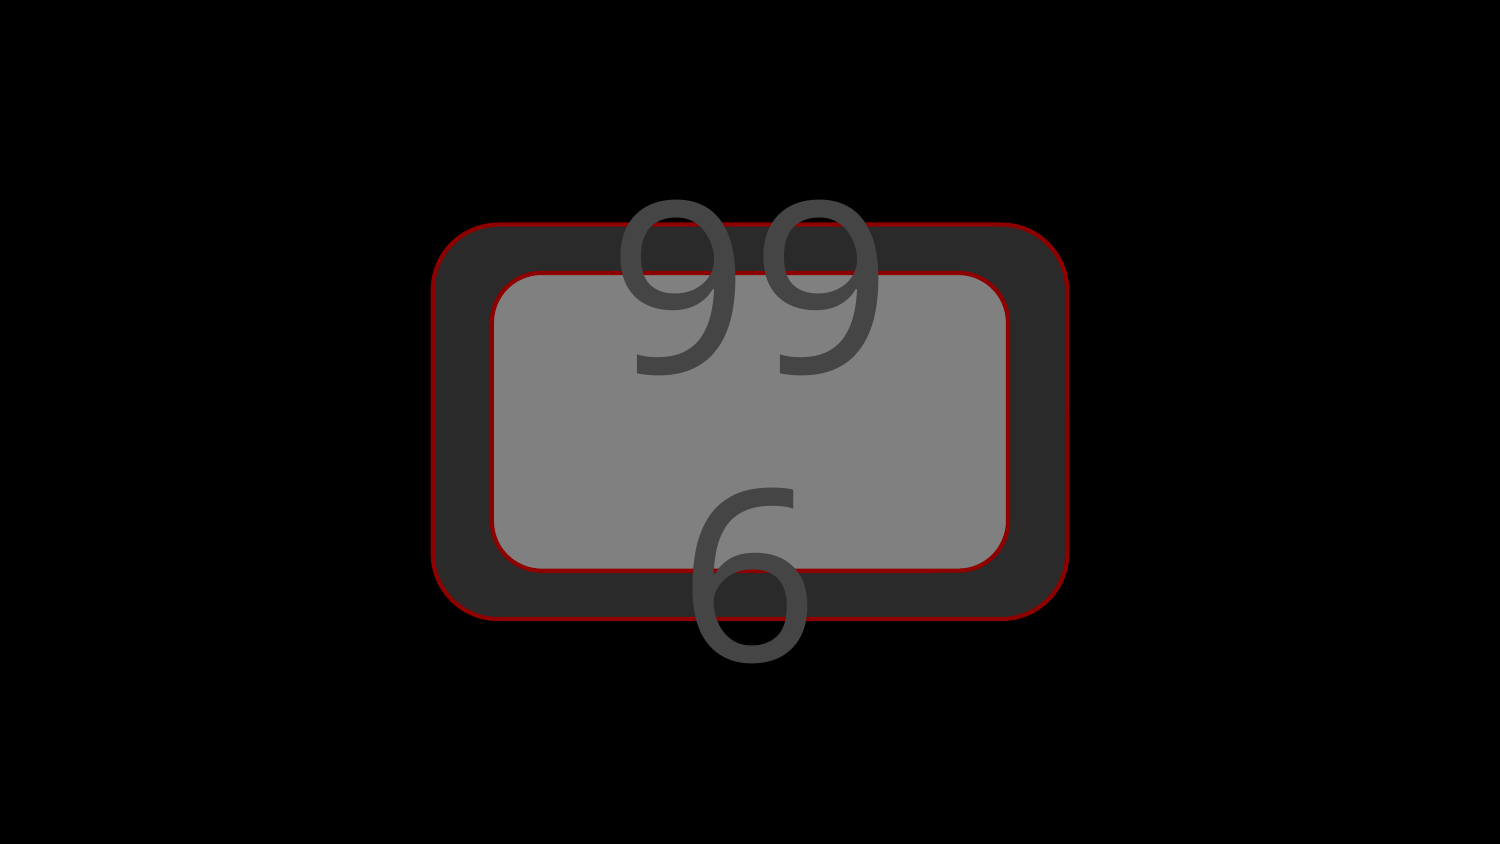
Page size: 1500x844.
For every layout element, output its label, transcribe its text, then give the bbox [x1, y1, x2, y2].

text_box [430, 222, 1070, 622]
text_box 996 [535, 339, 965, 504]
text_box [489, 270, 1011, 573]
